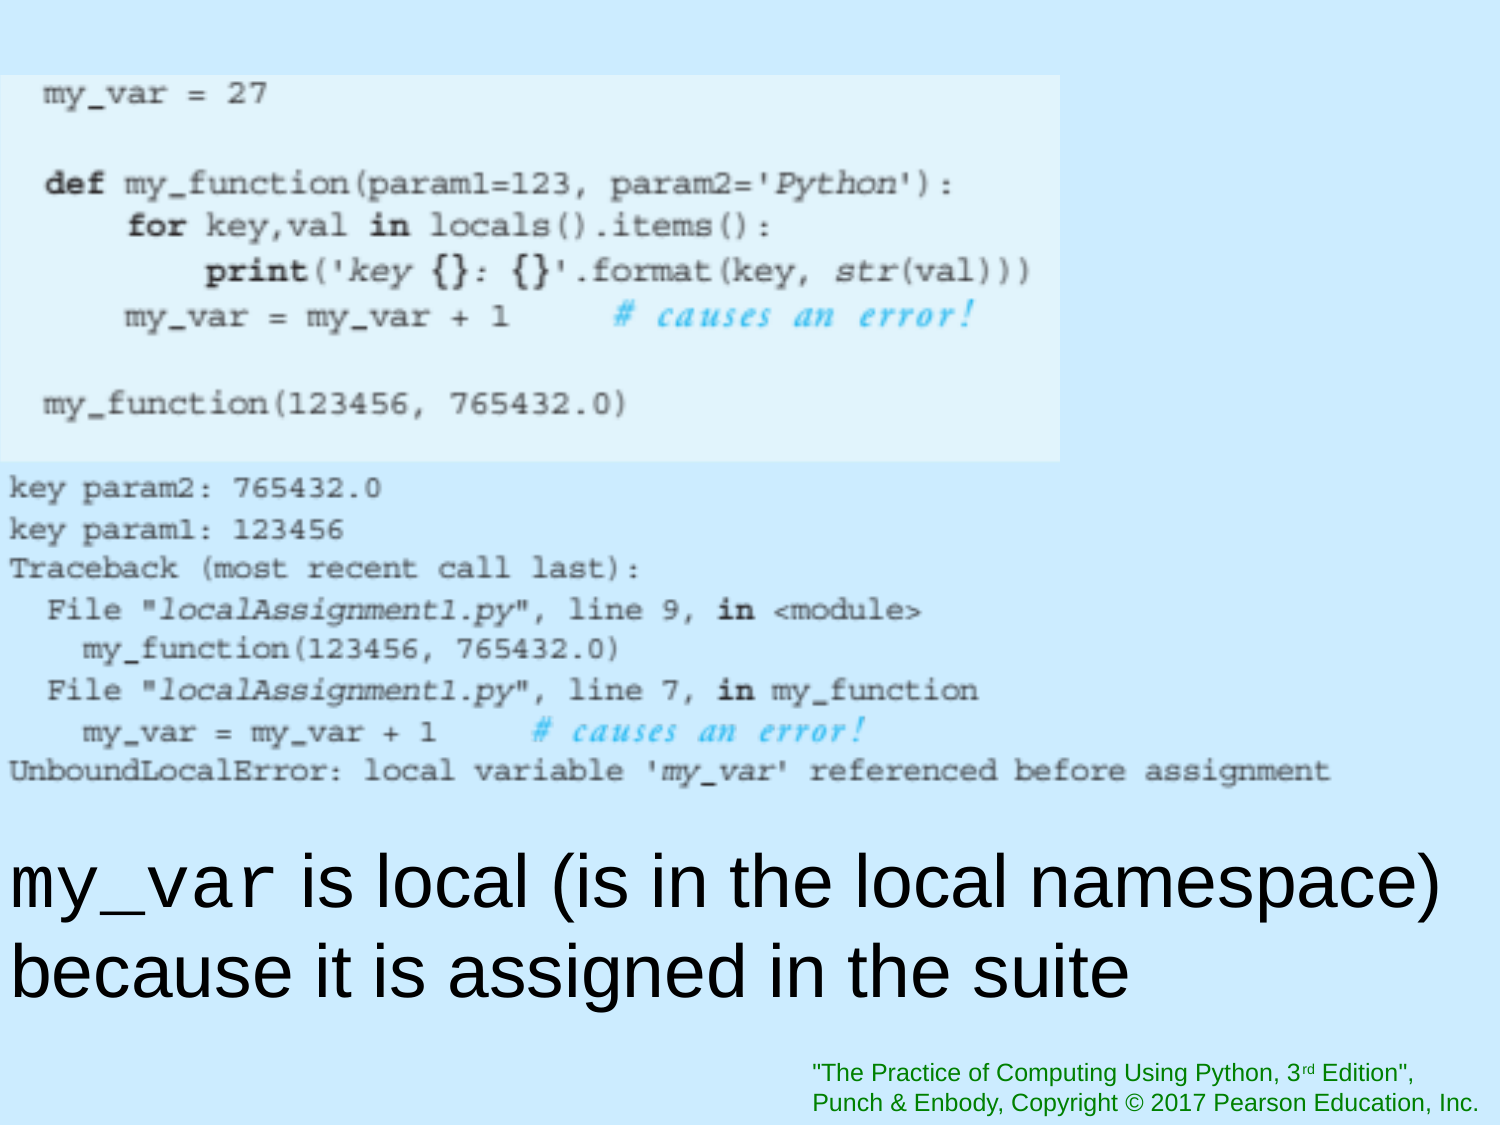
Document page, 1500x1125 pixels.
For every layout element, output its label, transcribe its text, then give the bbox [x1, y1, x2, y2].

text_box my_var is local (is in the local namespace) because it is assigned in the suite [0, 824, 1488, 1020]
picture [0, 74, 1338, 826]
